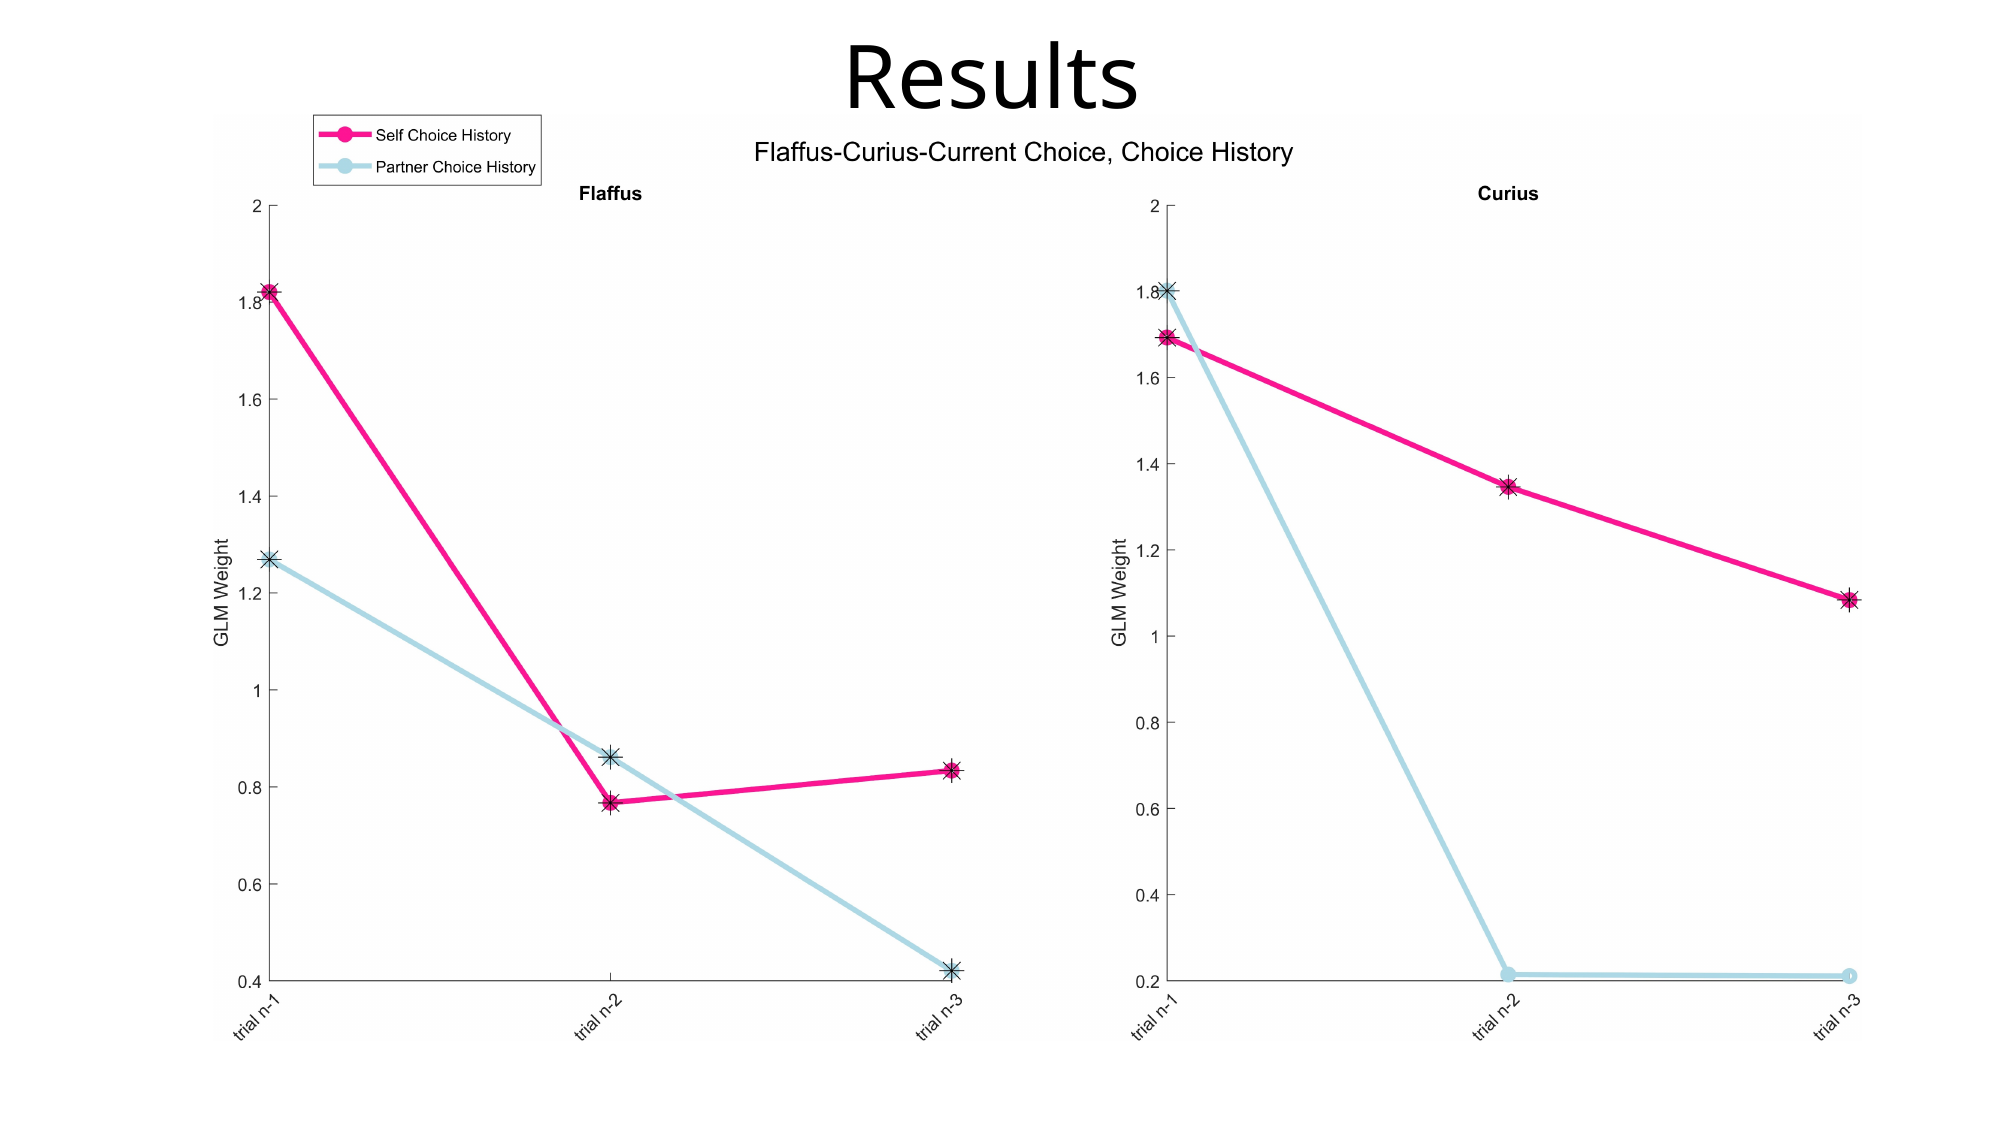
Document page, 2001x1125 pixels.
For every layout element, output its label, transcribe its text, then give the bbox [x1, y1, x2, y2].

title Results [138, 24, 1845, 135]
picture [213, 114, 1863, 1042]
